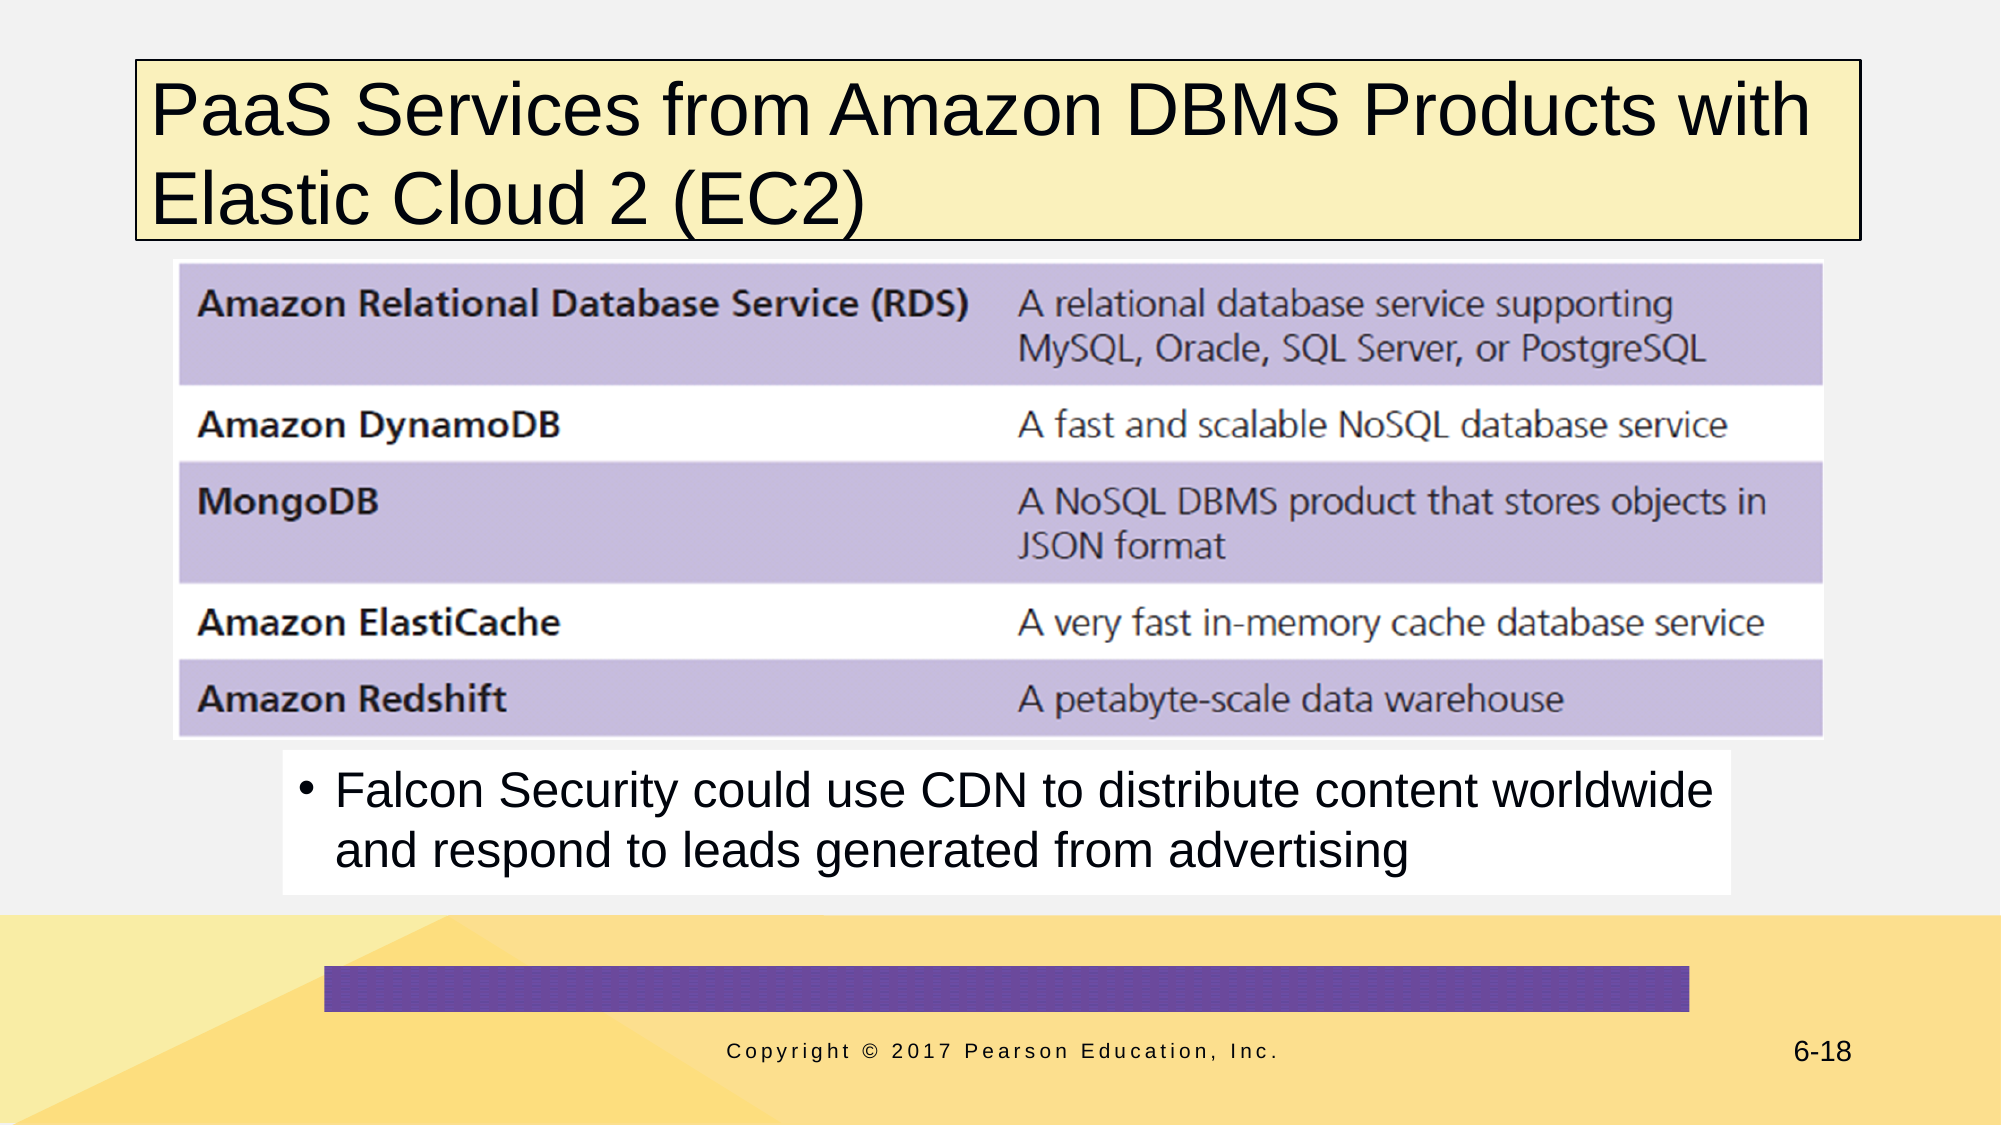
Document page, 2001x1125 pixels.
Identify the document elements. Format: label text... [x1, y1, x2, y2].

picture [172, 258, 1824, 740]
text_box Falcon Security could use CDN to distribute content worldwide and respond to leads generated from advertising [282, 751, 1732, 895]
title PaaS Services from Amazon DBMS Products with Elastic Cloud 2 (EC2) [135, 59, 1862, 241]
footer Copyright © 2017 Pearson Education, Inc. [326, 1025, 1677, 1075]
